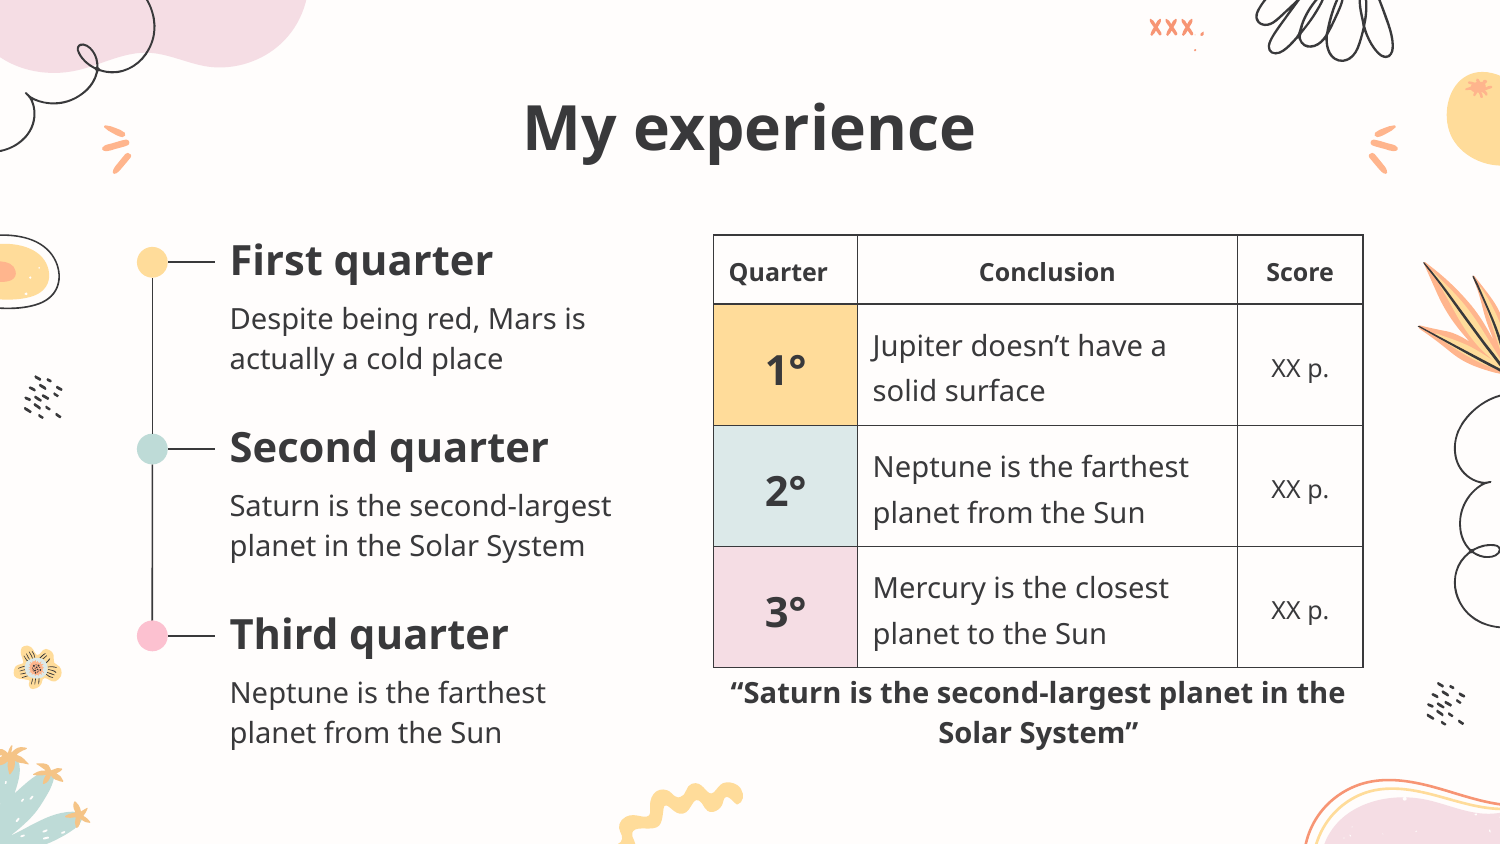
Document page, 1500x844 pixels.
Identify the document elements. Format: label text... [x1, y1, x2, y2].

table_cell XX p. [1238, 426, 1362, 546]
text_box Neptune is the farthest planet from the Sun [214, 673, 632, 756]
table_header Quarter [714, 236, 857, 303]
text_box Despite being red, Mars is actually a cold place [214, 299, 632, 382]
table_header Conclusion [858, 236, 1237, 303]
title My experience [118, 72, 1382, 167]
table_cell XX p. [1238, 547, 1362, 653]
text_box [136, 434, 168, 465]
table_cell Jupiter doesn’t have a solid surface [858, 305, 1237, 425]
table_cell Mercury is the closest planet to the Sun [858, 547, 1237, 653]
table_cell 1° [714, 305, 857, 425]
text_box Third quarter [214, 599, 632, 673]
table_header Score [1238, 236, 1362, 303]
text_box Saturn is the second-largest planet in the Solar System [214, 486, 632, 569]
table_cell Neptune is the farthest planet from the Sun [858, 426, 1237, 546]
text_box “Saturn is the second-largest planet in the Solar System” [713, 653, 1364, 756]
text_box First quarter [214, 225, 632, 299]
table_cell 3° [714, 547, 857, 653]
text_box [136, 621, 168, 652]
table_cell XX p. [1238, 305, 1362, 425]
text_box [136, 246, 168, 278]
text_box Second quarter [214, 412, 632, 486]
table_cell 2° [714, 426, 857, 546]
